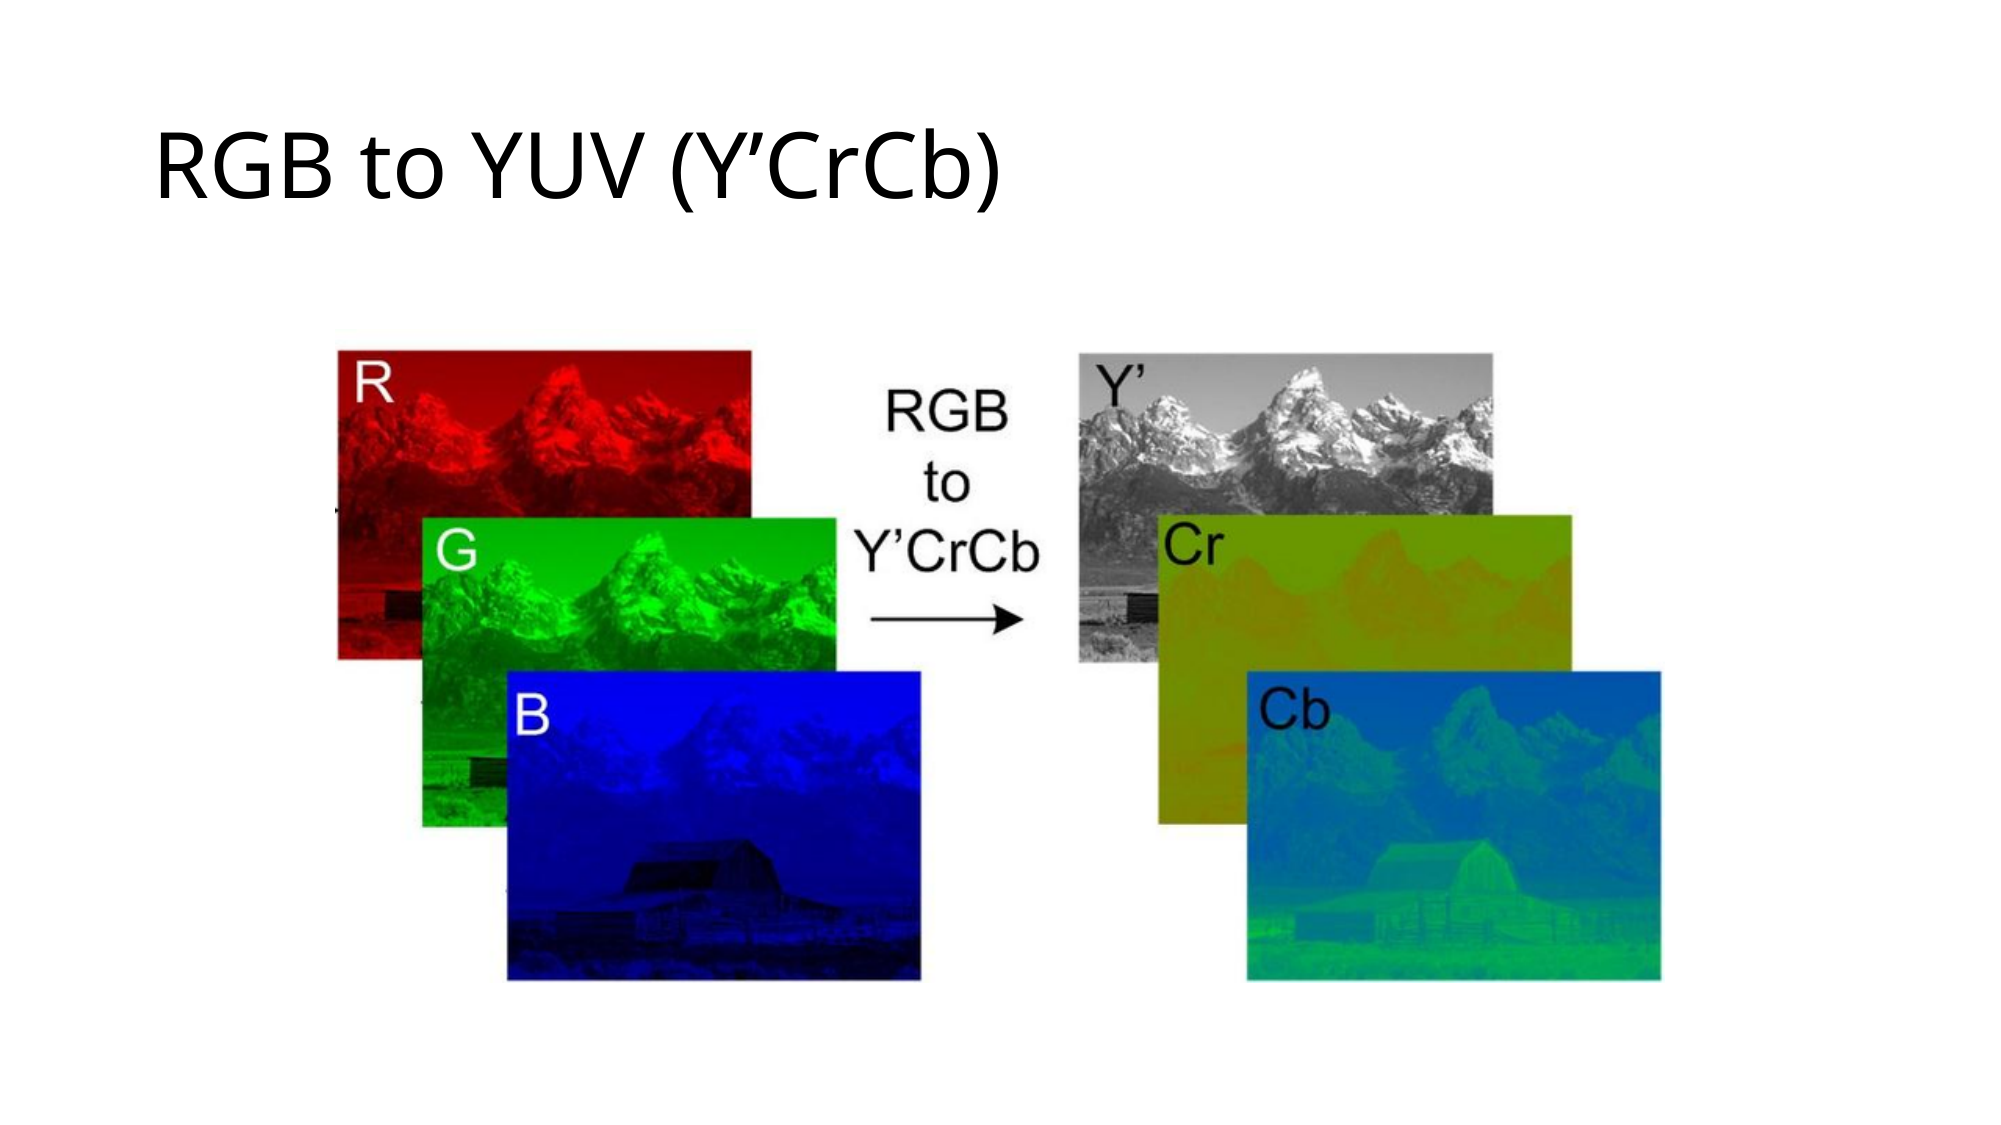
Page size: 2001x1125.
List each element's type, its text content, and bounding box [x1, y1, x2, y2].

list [335, 329, 1665, 983]
title RGB to YUV (Y’CrCb) [137, 59, 1863, 278]
